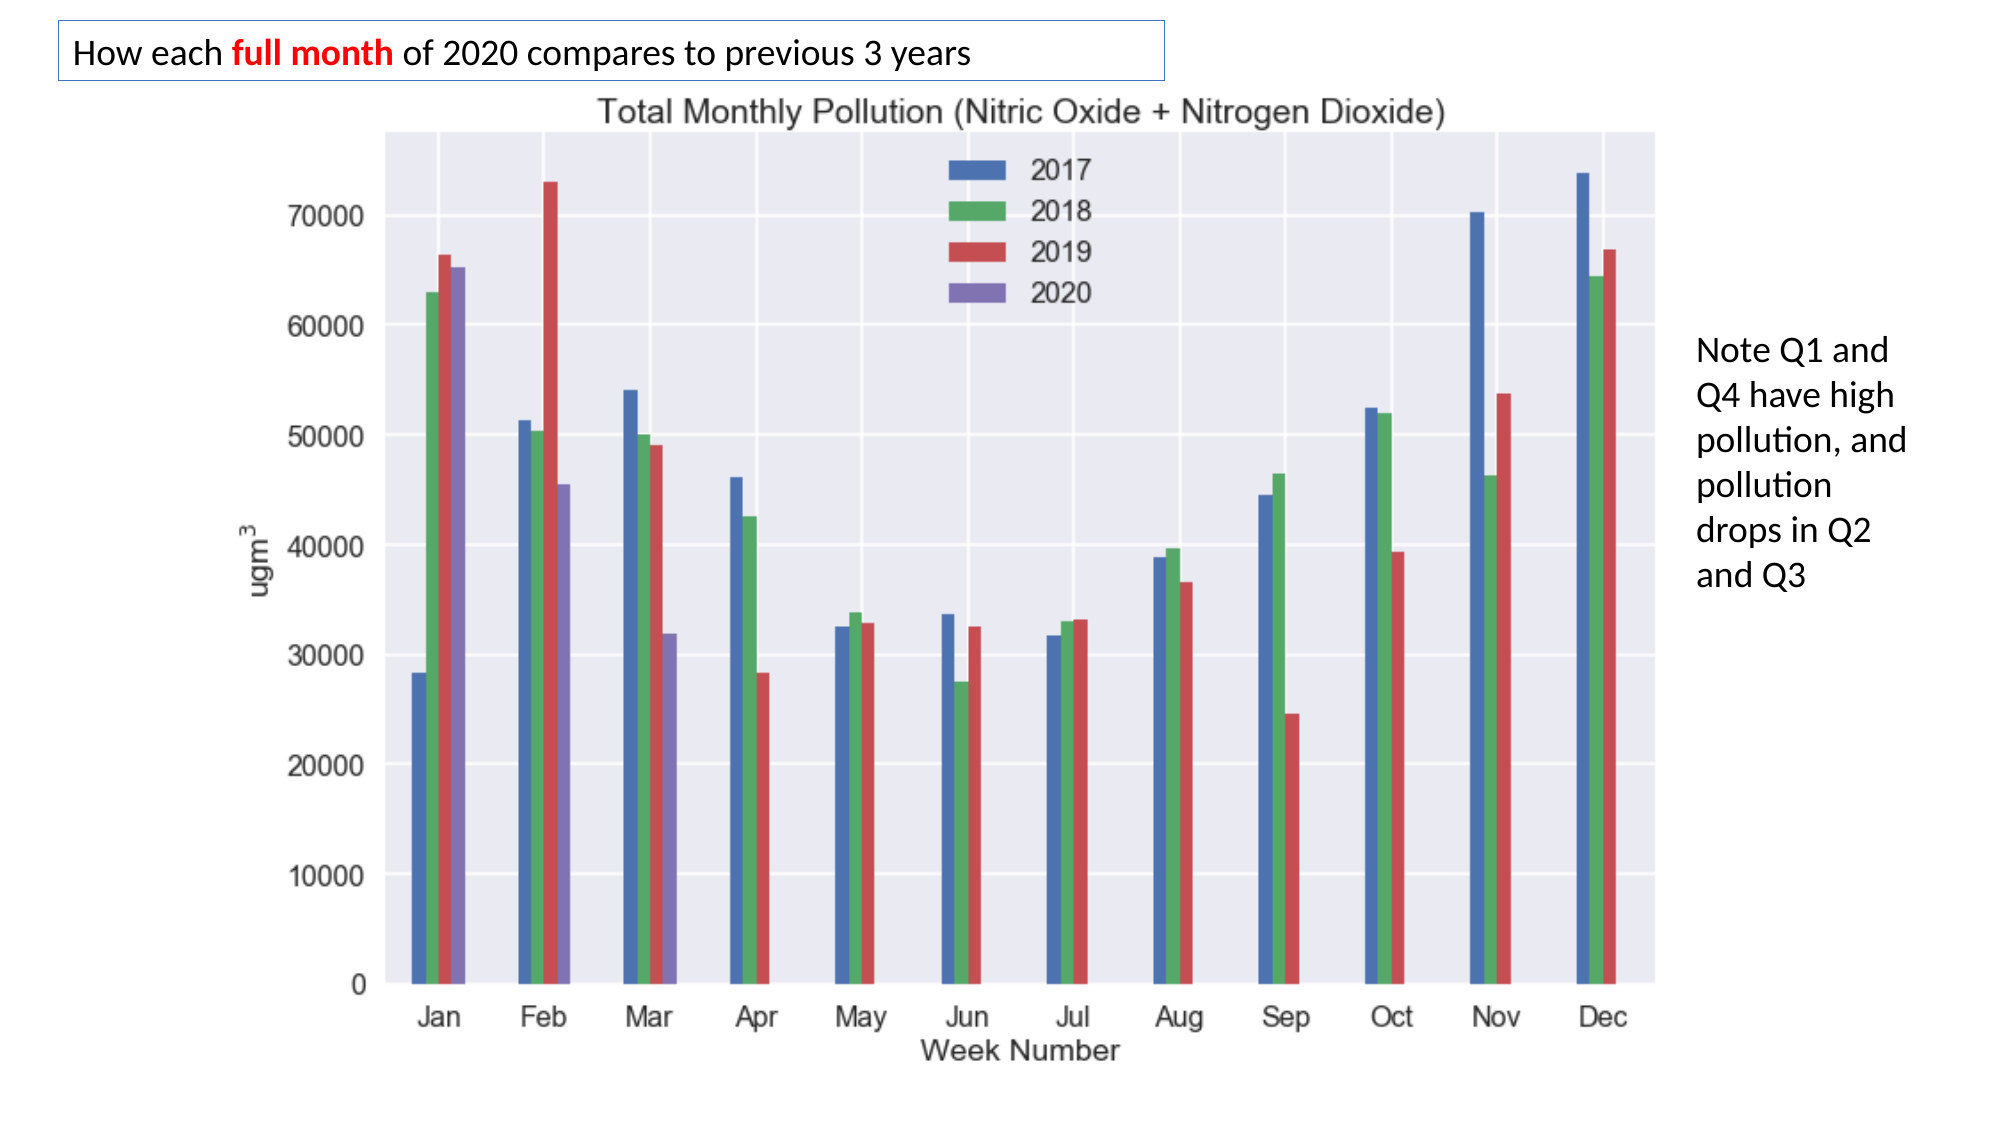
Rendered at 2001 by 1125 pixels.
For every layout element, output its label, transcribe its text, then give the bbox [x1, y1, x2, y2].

text_box How each full month of 2020 compares to previous 3 years [58, 20, 181, 81]
picture [181, 0, 1819, 1125]
text_box Note Q1 and Q4 have high pollution, and pollution drops in Q2 and Q3 [1819, 317, 1942, 602]
